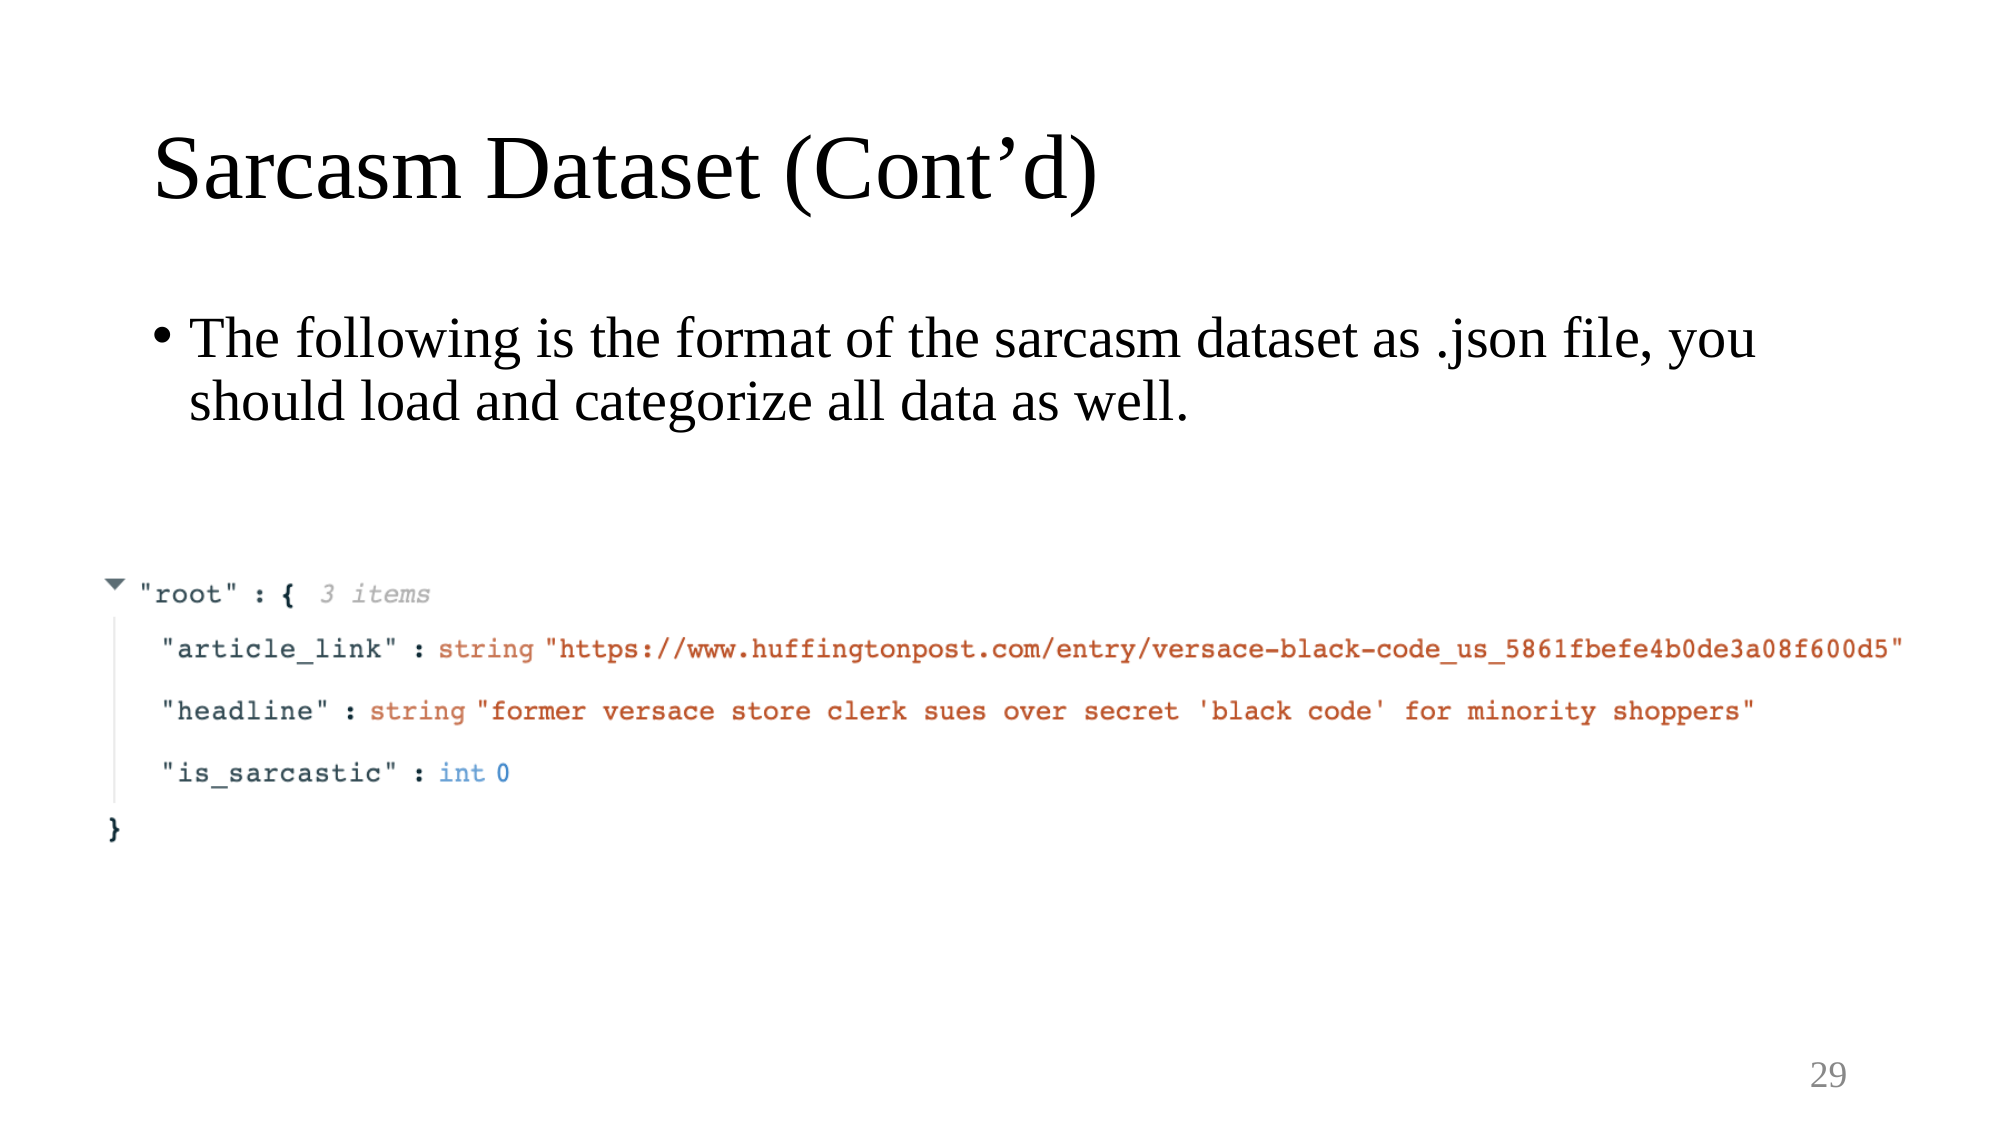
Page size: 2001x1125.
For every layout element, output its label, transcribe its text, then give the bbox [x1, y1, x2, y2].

title Sarcasm Dataset (Cont’d) [137, 59, 1863, 278]
list The following is the format of the sarcasm dataset as .json file, you should load and categorize all data as well. [137, 299, 1863, 463]
slide_number 29 [1412, 1042, 1863, 1103]
picture [91, 562, 1909, 858]
